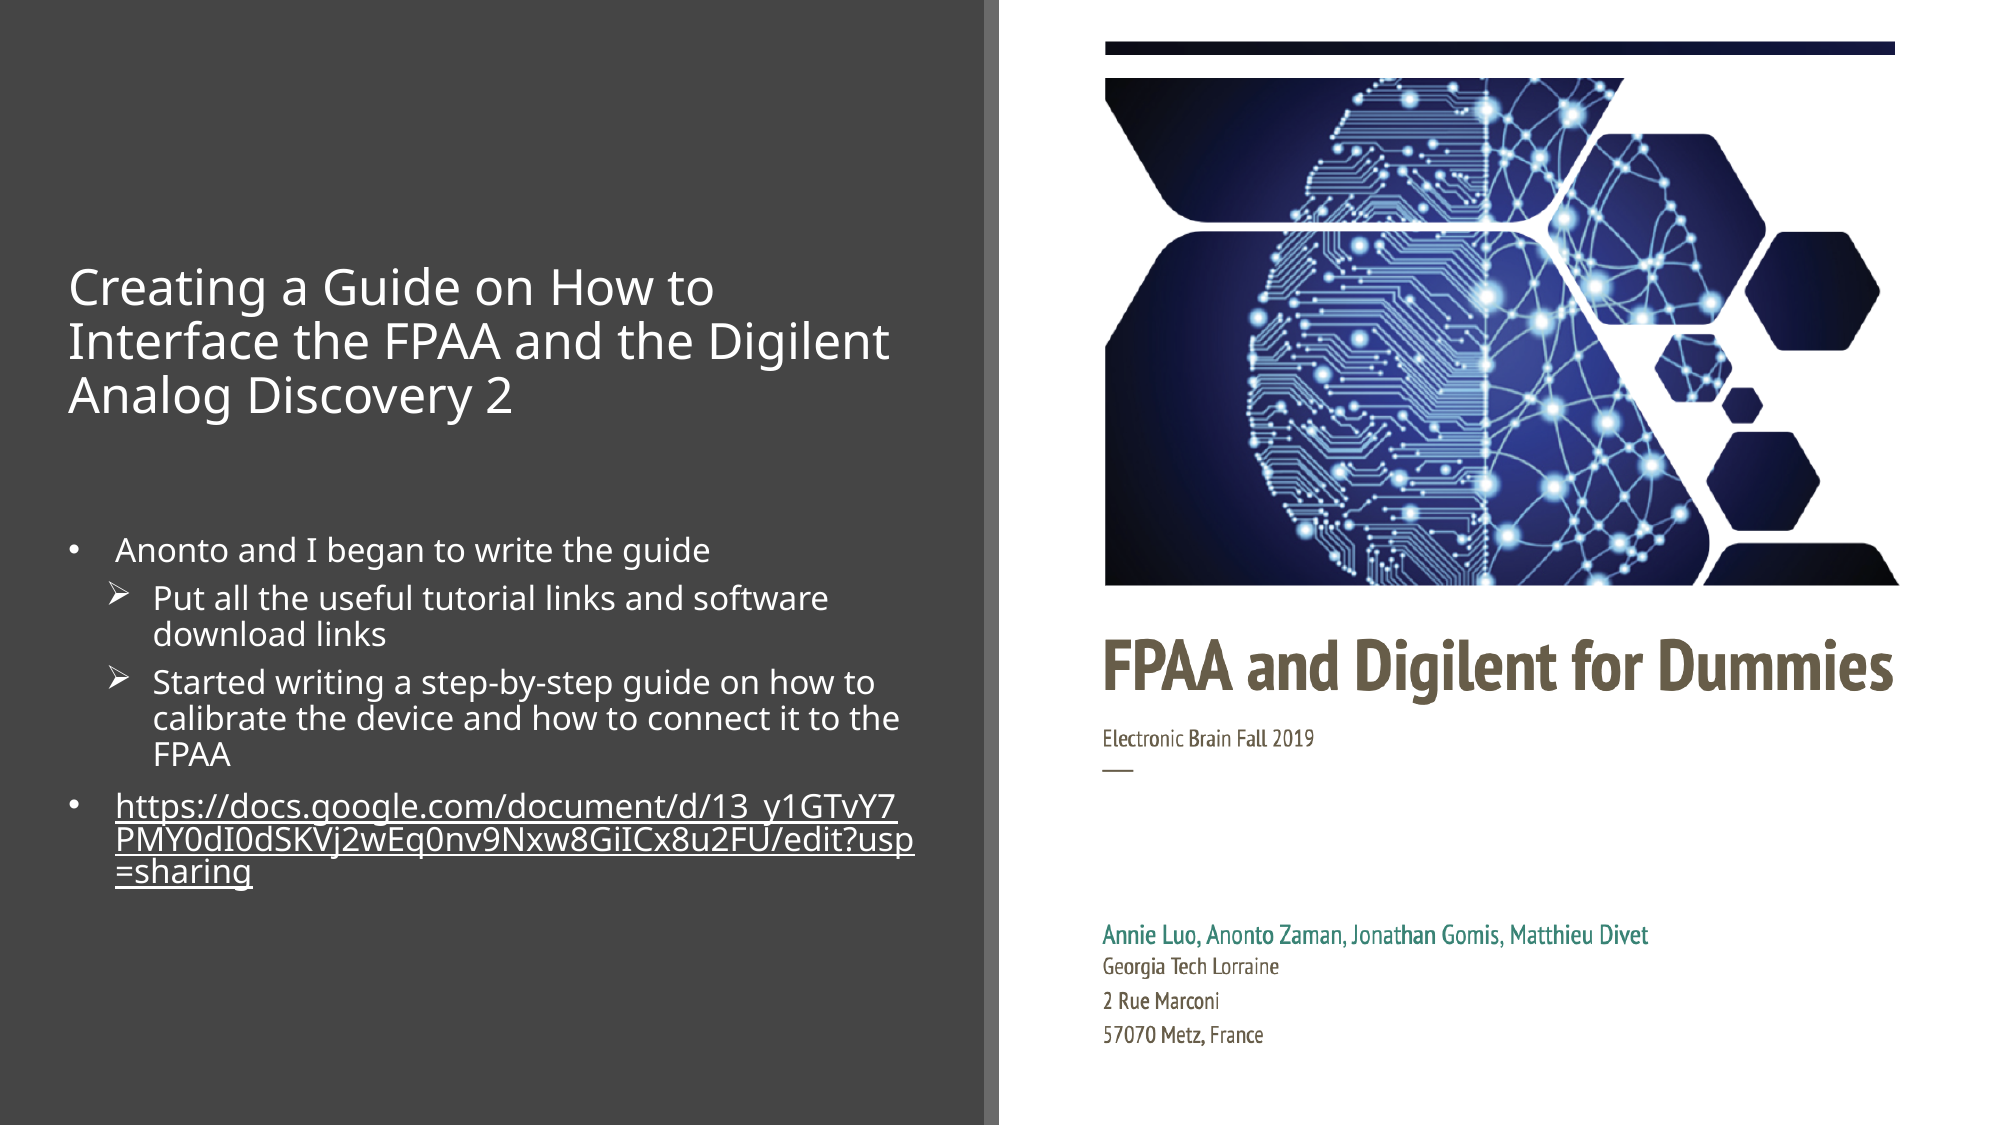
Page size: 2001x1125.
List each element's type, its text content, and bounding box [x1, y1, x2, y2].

picture [999, 0, 2000, 1125]
text_box Creating a Guide on How to Interface the FPAA and the Digilent Analog Discovery 2 Anonto and I began to write the guide Put all the useful tutorial links and software download links Started writing a step-by-step guide on how to calibrate the device and how to connect it to the FPAA https://docs.google.com/document/d/13_y1GTvY7PMY0dI0dSKVj2wEq0nv9Nxw8GiICx8u2FU/edit?usp=sharing [53, 0, 931, 1125]
text_box [983, 0, 999, 1125]
